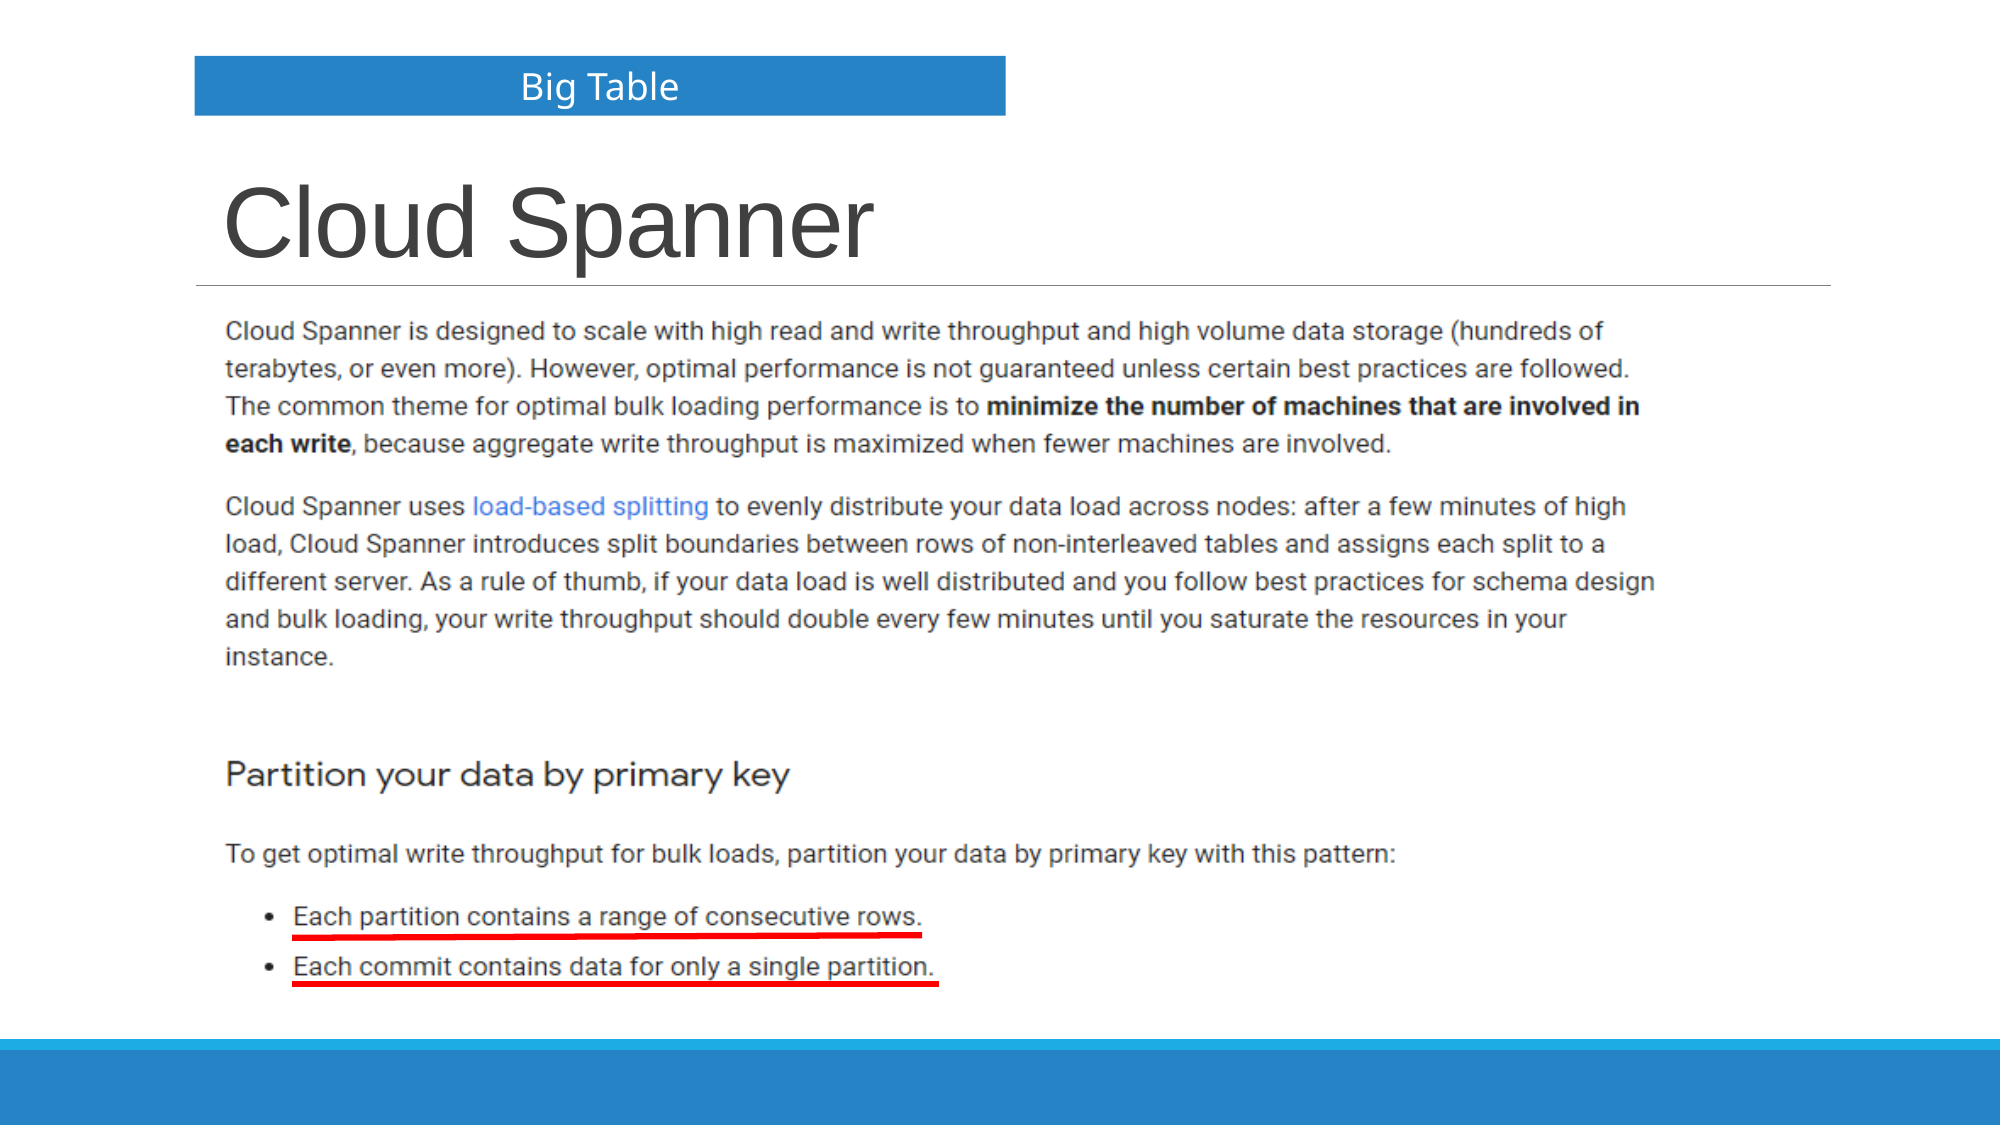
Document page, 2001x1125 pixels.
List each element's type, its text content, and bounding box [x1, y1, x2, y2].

picture [193, 301, 1684, 996]
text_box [291, 934, 923, 939]
text_box Big Table [194, 55, 1006, 116]
title Cloud Spanner [180, 116, 1830, 285]
